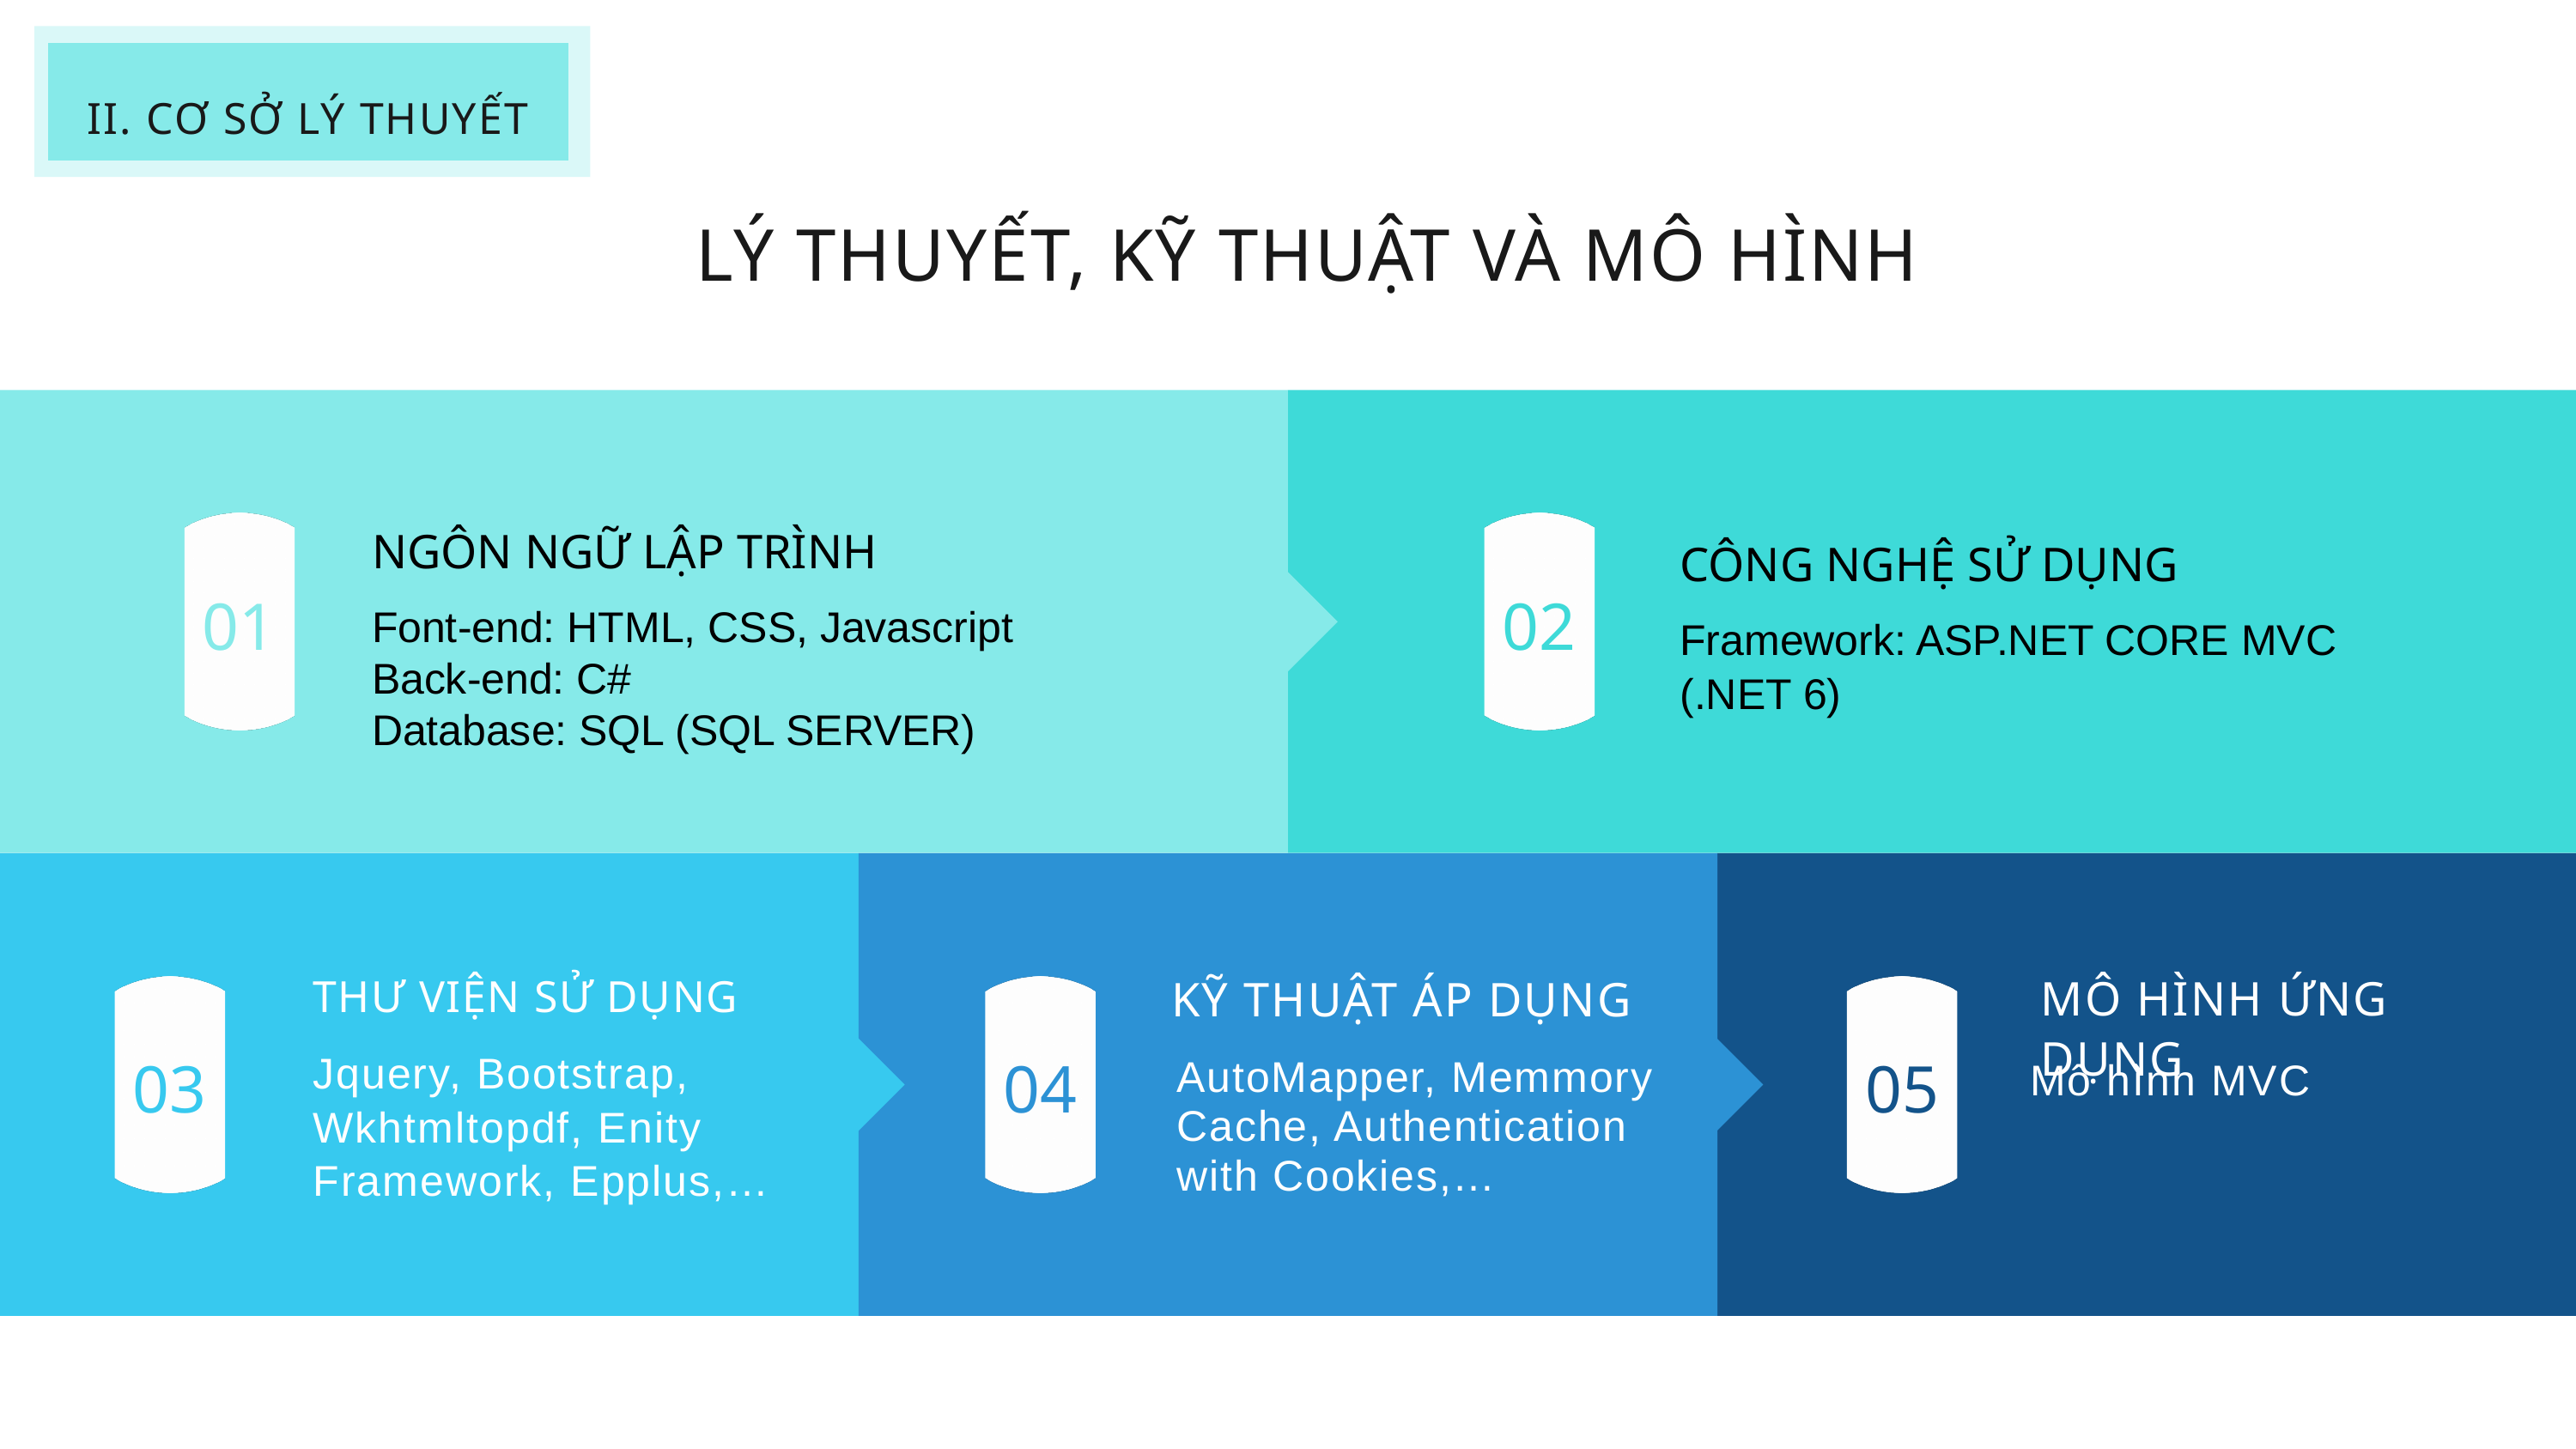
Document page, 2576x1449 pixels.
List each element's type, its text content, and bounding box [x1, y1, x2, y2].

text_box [114, 975, 226, 1193]
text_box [1484, 512, 1595, 731]
text_box LÝ THUYẾT, KỸ THUẬT VÀ MÔ HÌNH [694, 211, 1922, 296]
text_box [1288, 390, 2576, 852]
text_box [313, 971, 780, 1203]
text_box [371, 518, 1060, 754]
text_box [1846, 975, 1958, 1193]
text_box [184, 512, 295, 731]
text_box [1171, 965, 1678, 1203]
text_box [819, 1049, 890, 1120]
text_box [47, 42, 569, 161]
text_box II. CƠ SỞ LÝ THUYẾT [87, 58, 545, 143]
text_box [1678, 1049, 1749, 1120]
text_box [1718, 852, 2576, 1316]
text_box [858, 852, 1718, 1316]
text_box [0, 390, 1288, 852]
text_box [1680, 530, 2437, 716]
text_box [0, 852, 858, 1316]
text_box [34, 26, 591, 178]
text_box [985, 975, 1097, 1193]
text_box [1252, 586, 1324, 658]
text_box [2029, 965, 2547, 1102]
